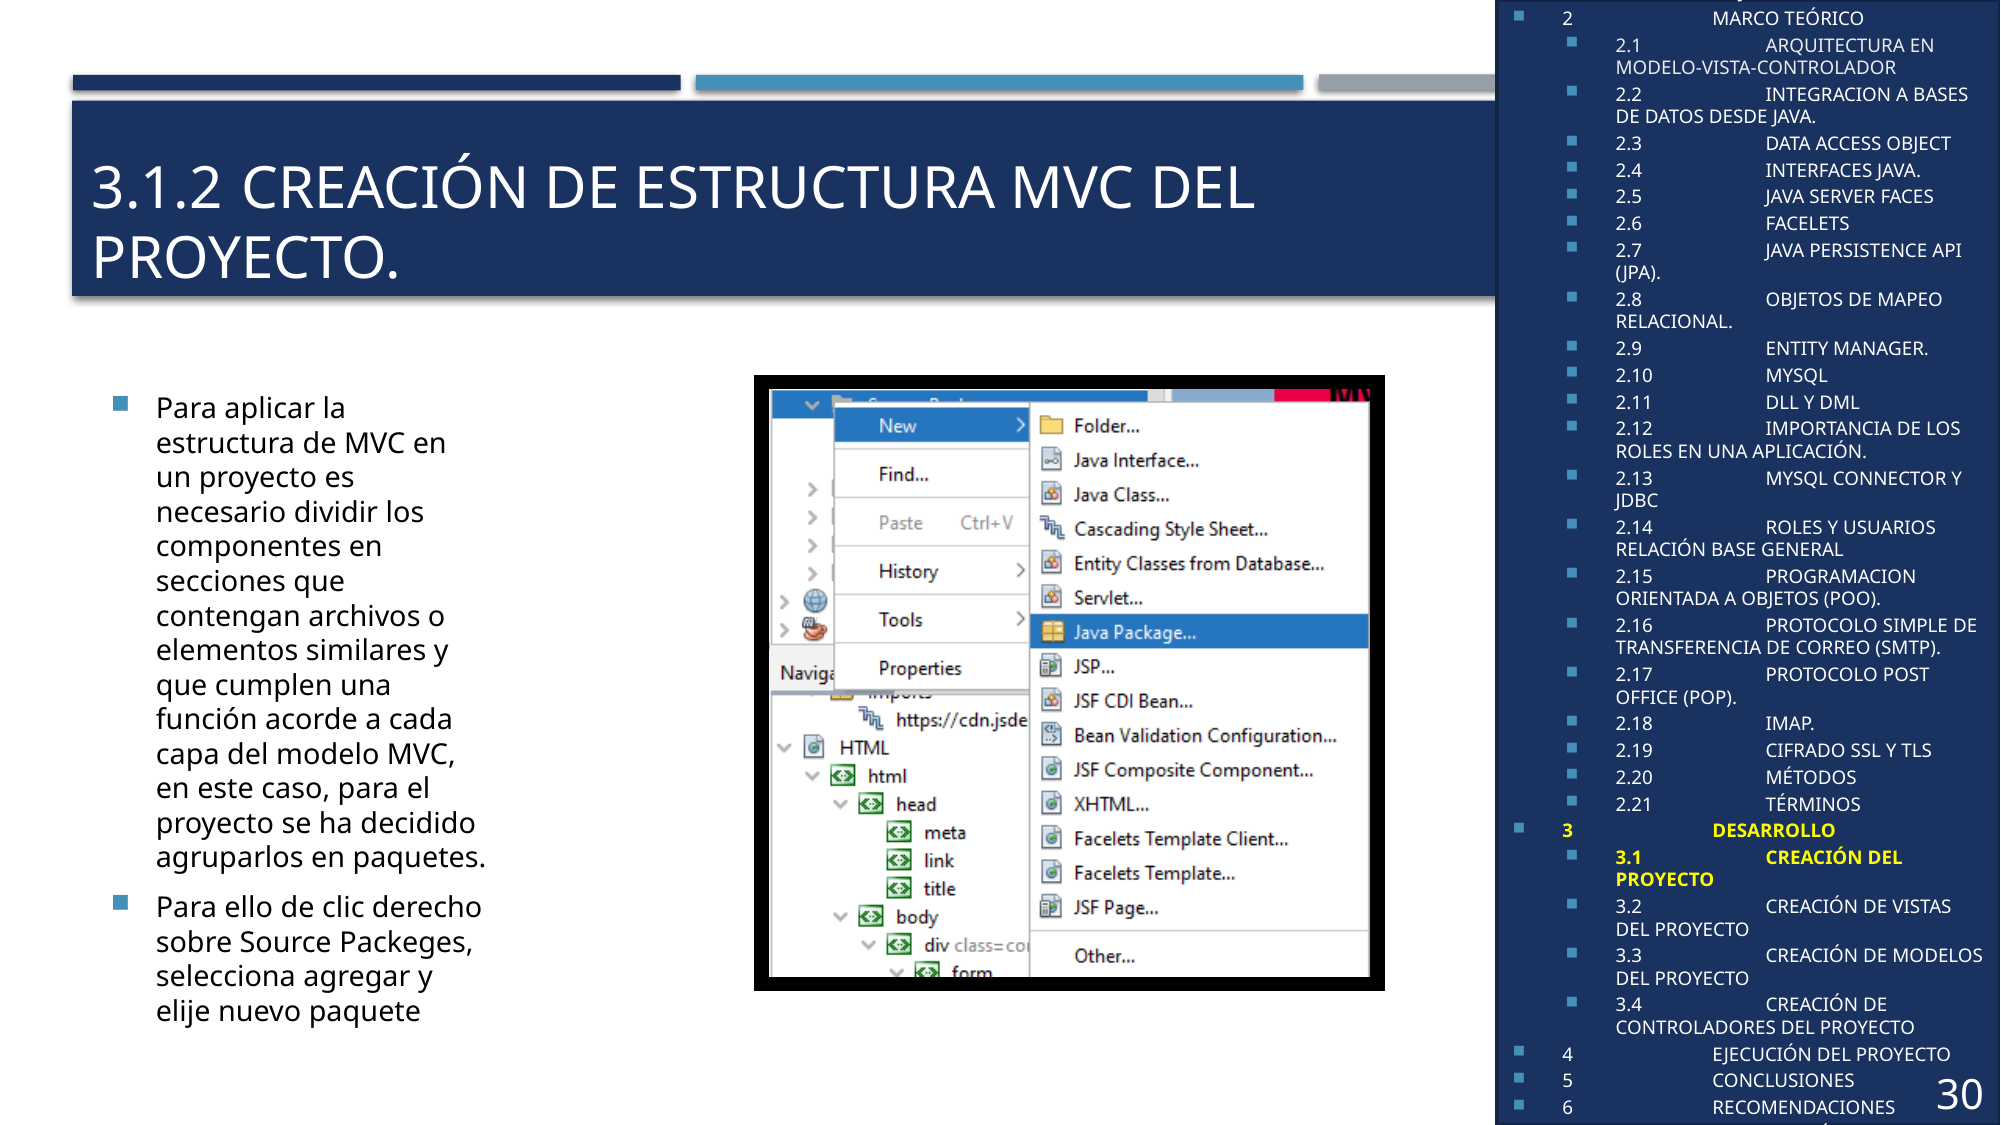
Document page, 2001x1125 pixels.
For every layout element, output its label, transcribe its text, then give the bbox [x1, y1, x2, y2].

list Para aplicar la estructura de MVC en un proyecto es necesario dividir los componentes en secciones que contengan archivos o elementos similares y que cumplen una función acorde a cada capa del modelo MVC, en este caso, para el proyecto se ha decidido agruparlos en paquetes. Para ello de clic derecho sobre Source Packeges, selecciona agregar y elije nuevo paquete [95, 357, 505, 1060]
title 3.1.2 CREACIÓN DE ESTRUCTURA MVC DEL PROYECTO. [76, 86, 1461, 299]
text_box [1496, 0, 2000, 1125]
picture [767, 388, 1371, 978]
